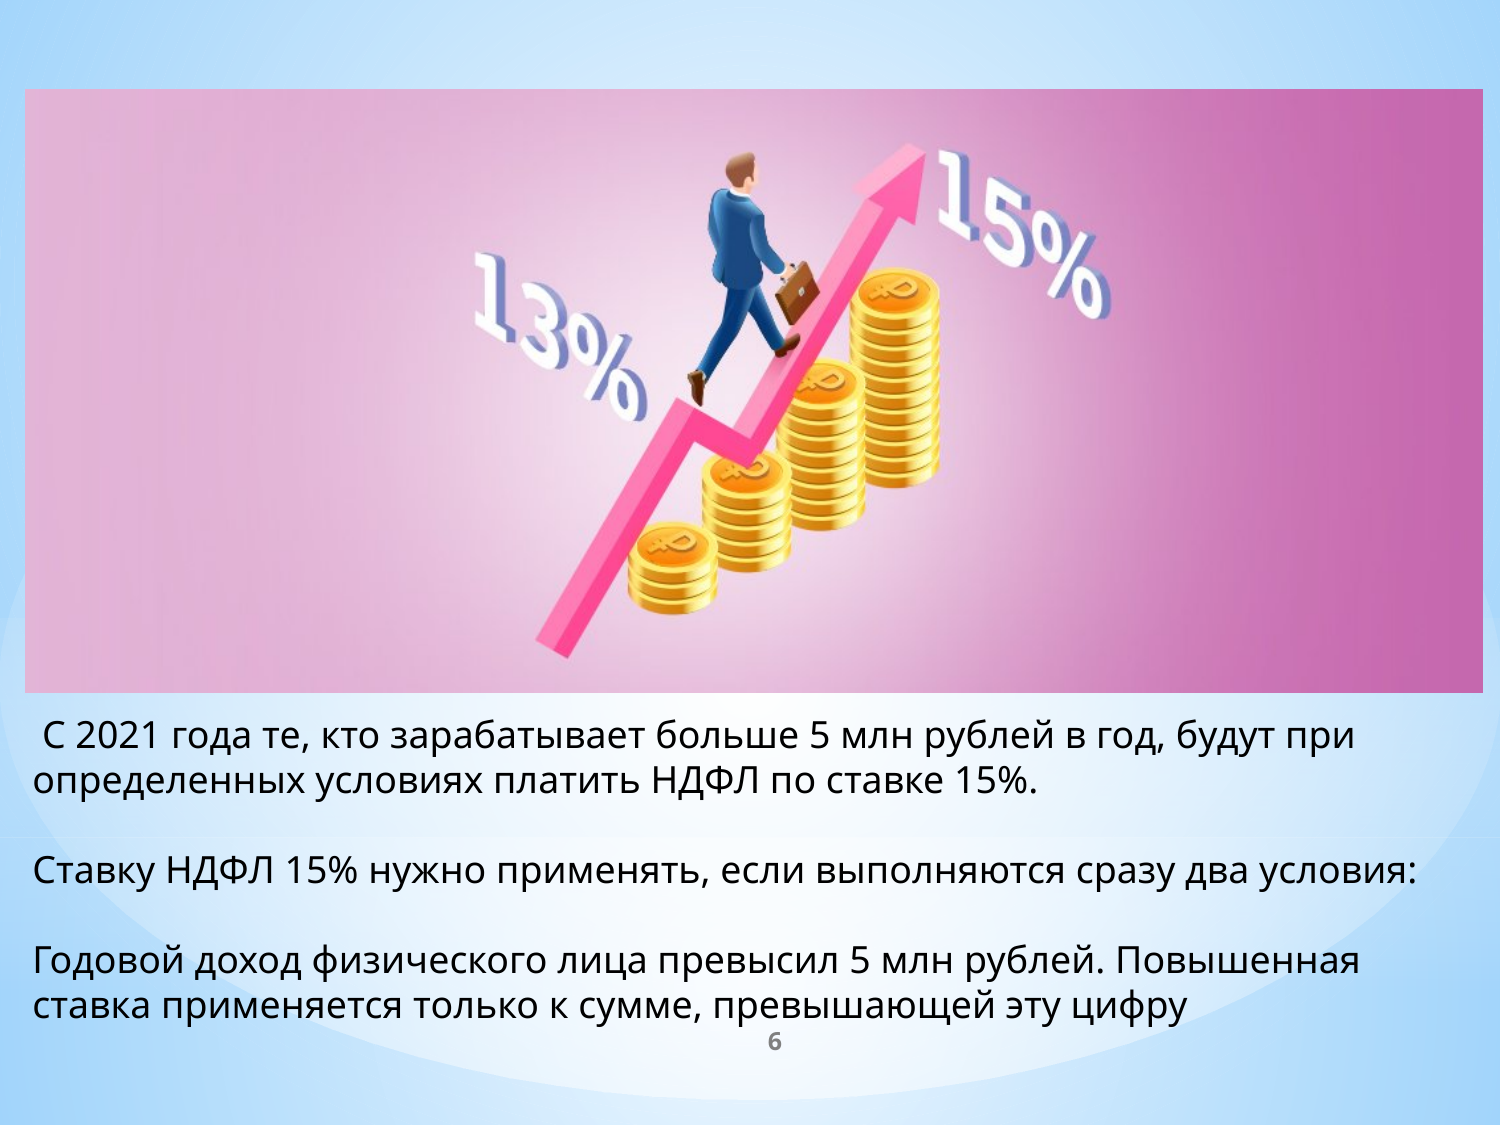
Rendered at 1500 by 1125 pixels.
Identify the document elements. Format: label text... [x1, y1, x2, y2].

text_box С 2021 года те, кто зарабатывает больше 5 млн рублей в год, будут при определенных условиях платить НДФЛ по ставке 15%. Ставку НДФЛ 15% нужно применять, если выполняются сразу два условия: Годовой доход физического лица превысил 5 млн рублей. Повышенная ставка применяется только к сумме, превышающей эту цифру [17, 704, 1453, 1034]
slide_number 6 [624, 1034, 925, 1073]
picture [25, 89, 1483, 693]
